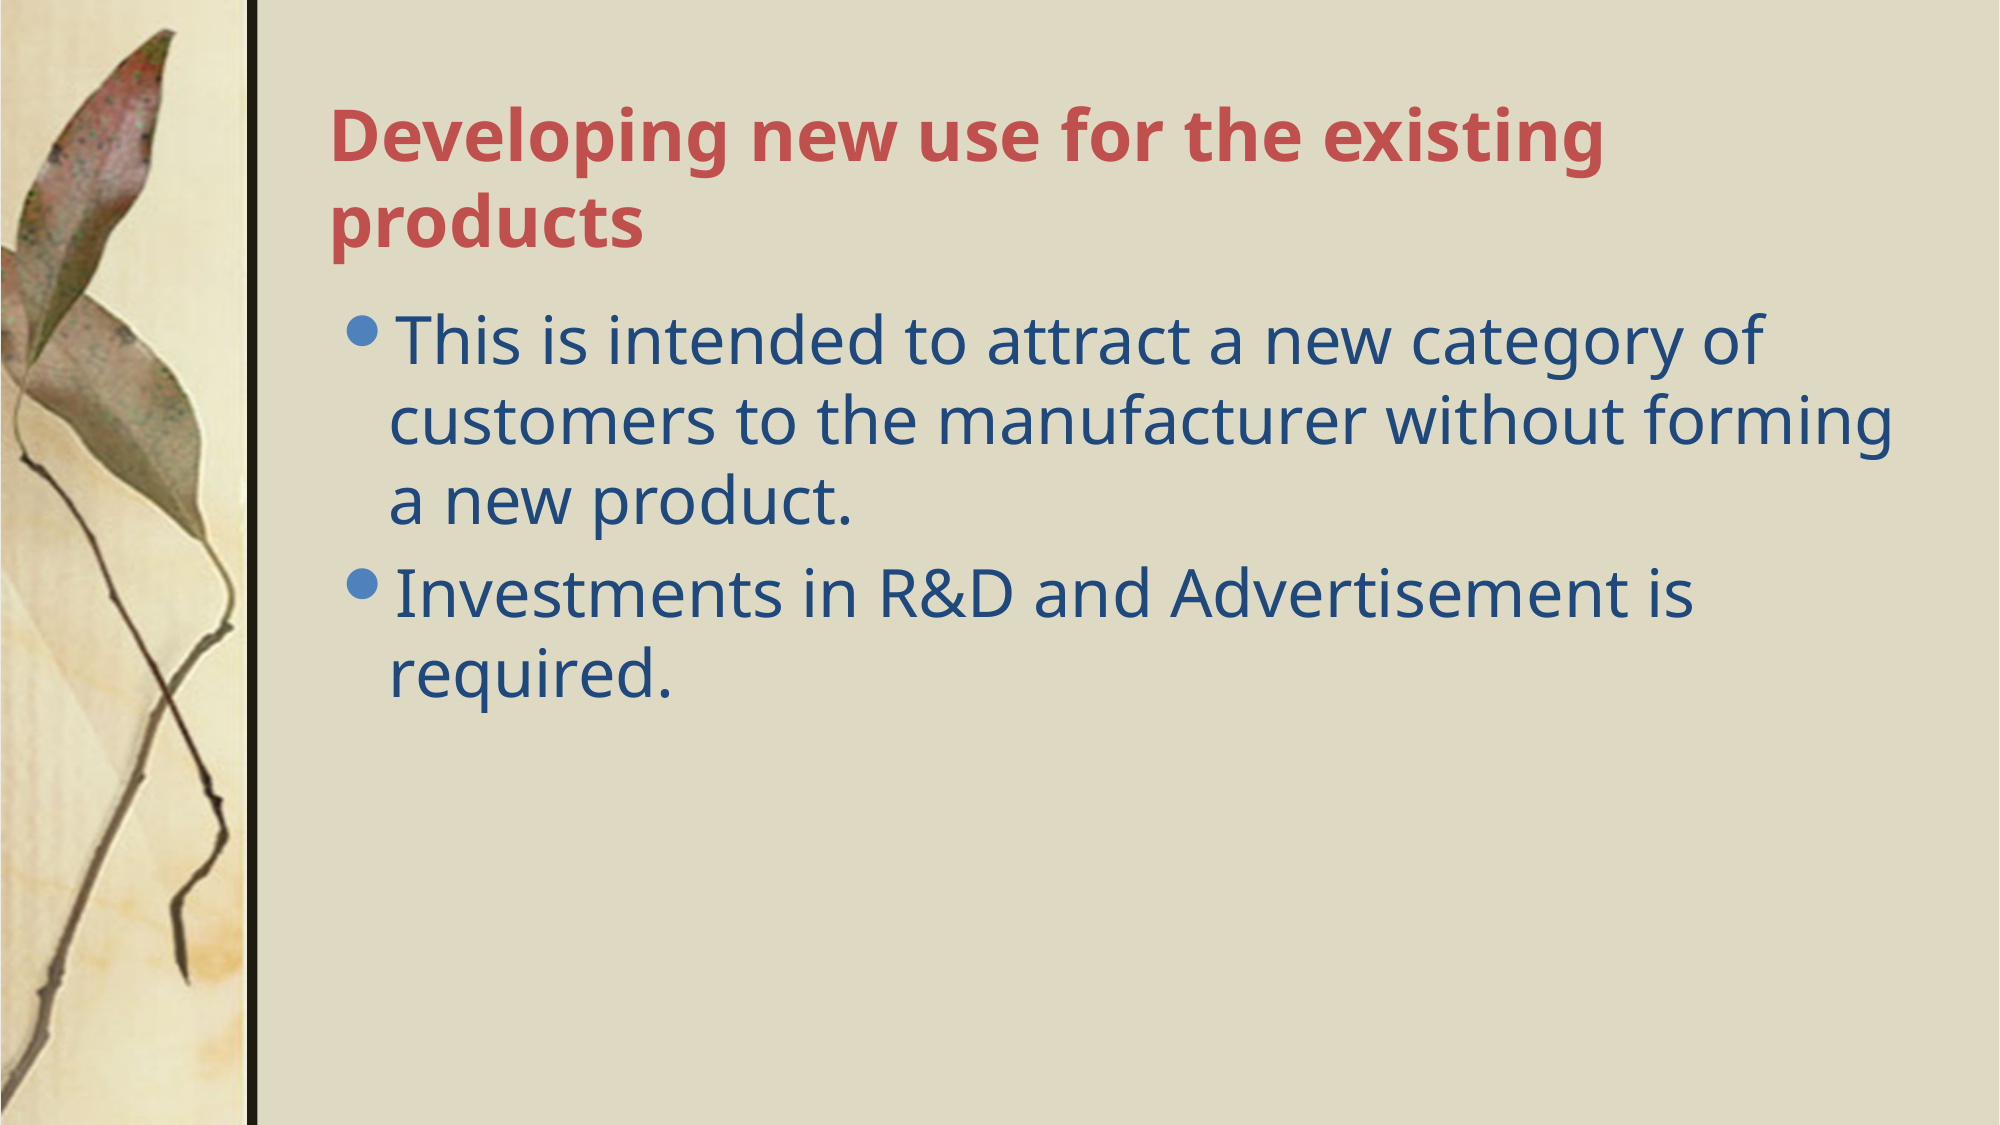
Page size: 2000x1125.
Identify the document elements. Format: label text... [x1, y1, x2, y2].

list This is intended to attract a new category of customers to the manufacturer without forming a new product. Investments in R&D and Advertisement is required. [313, 290, 1954, 1079]
picture [1, 0, 247, 1125]
title Developing new use for the existing products [313, 82, 1954, 270]
